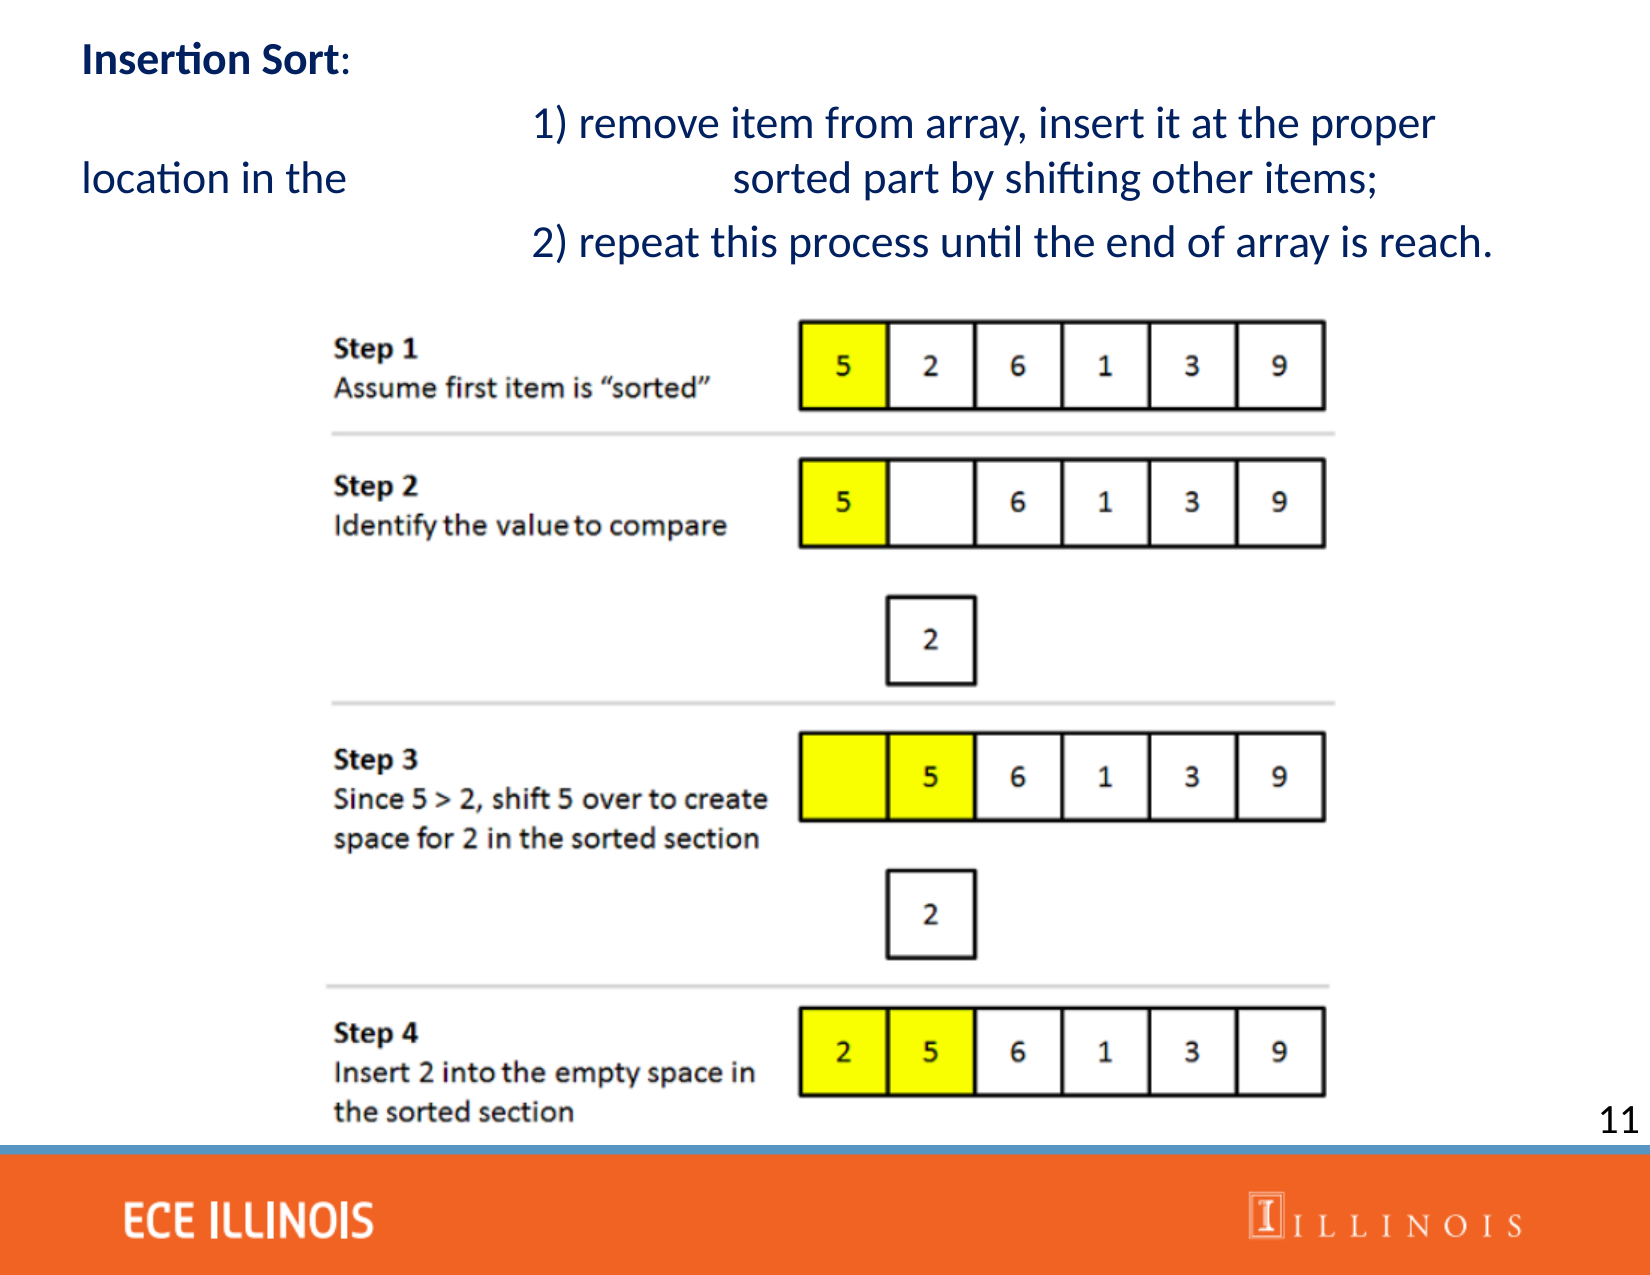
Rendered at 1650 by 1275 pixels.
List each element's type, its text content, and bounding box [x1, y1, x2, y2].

text_box 11 [1582, 1084, 1650, 1150]
picture [320, 316, 1336, 1133]
list Insertion Sort: 1) remove item from array, insert it at the proper location in the sorted part by shifting other items; 2) repeat this process until the end of array is reach. [66, 21, 1584, 1053]
